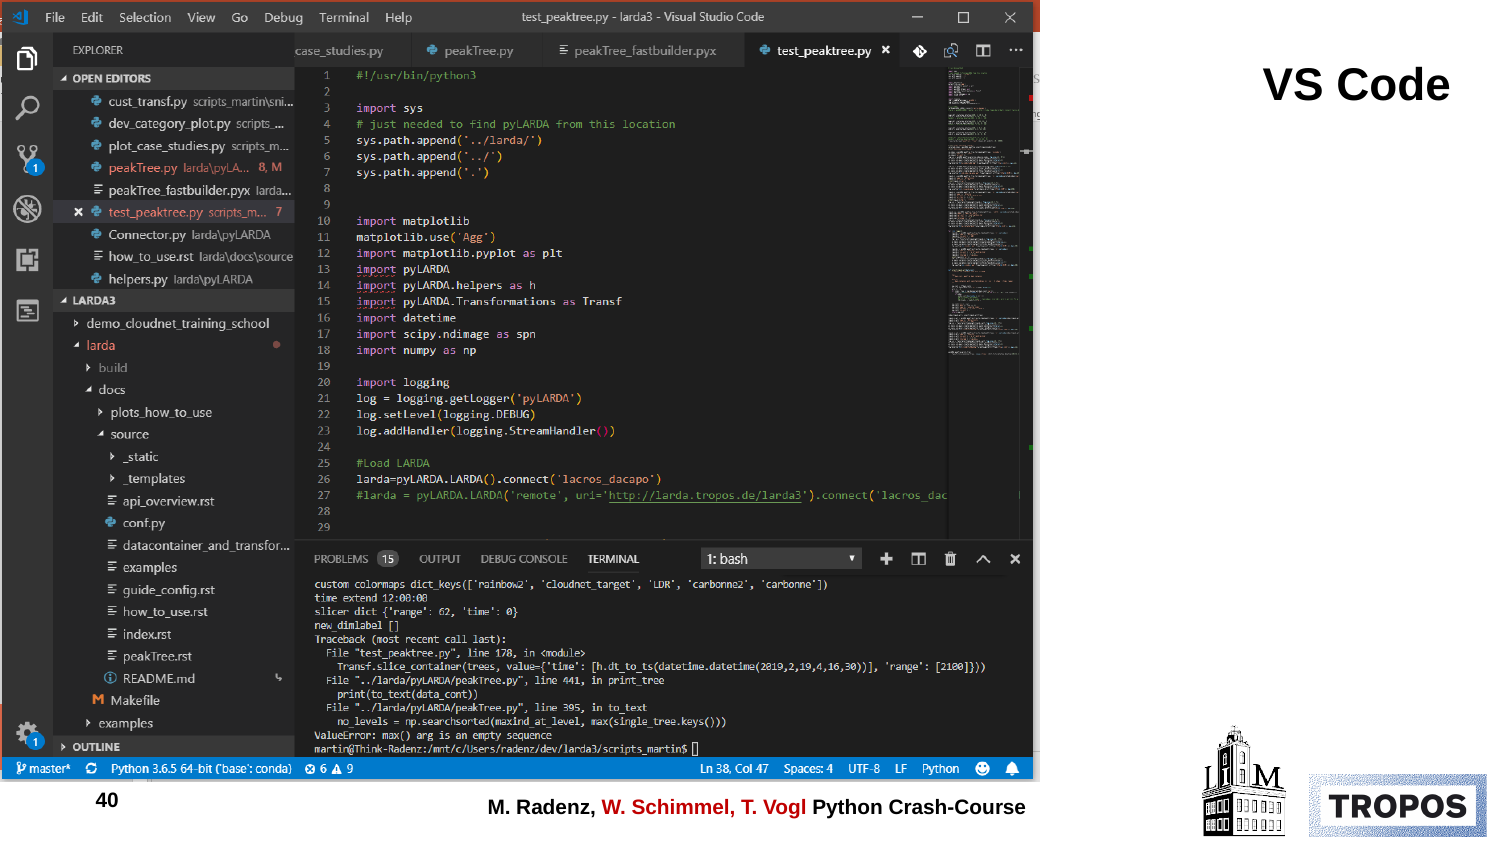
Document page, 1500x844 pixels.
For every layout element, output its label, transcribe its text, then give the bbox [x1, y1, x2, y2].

picture [0, 0, 1040, 782]
picture [1309, 774, 1487, 837]
picture [1202, 725, 1298, 844]
list VS Code [1262, 54, 1463, 144]
slide_number 40 [78, 790, 136, 822]
footer M. Radenz, W. Schimmel, T. Vogl Python Crash-Course [464, 783, 1049, 829]
